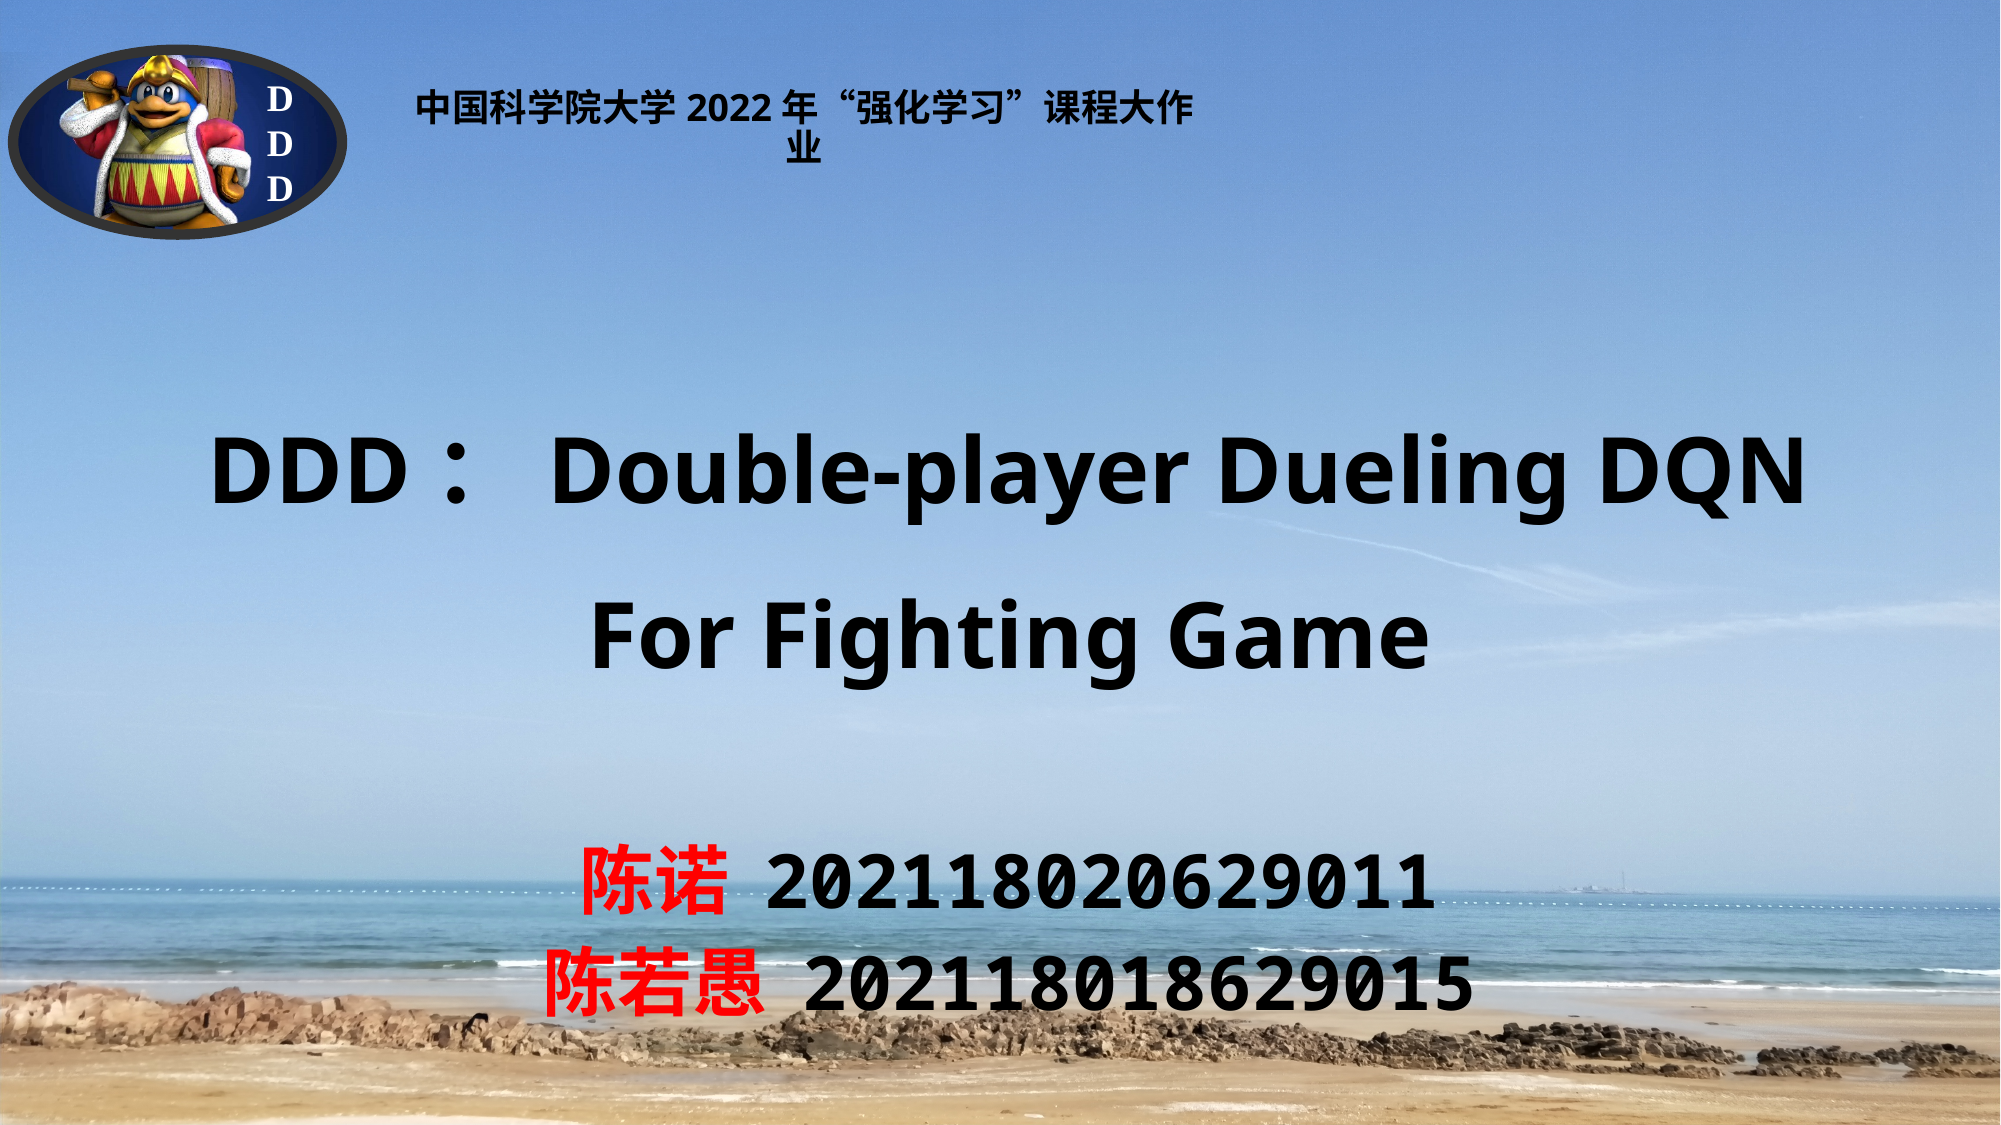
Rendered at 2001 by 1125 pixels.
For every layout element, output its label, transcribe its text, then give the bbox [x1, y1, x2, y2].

text_box DDD：Double-player Dueling DQN For Fighting Game [127, 409, 1892, 695]
subtitle 陈诺 202118020629011 陈若愚 202118018629015 [259, 836, 1760, 1109]
title 中国科学院大学2022年“强化学习”课程大作业 [394, 107, 1214, 177]
picture [0, 0, 2001, 1125]
